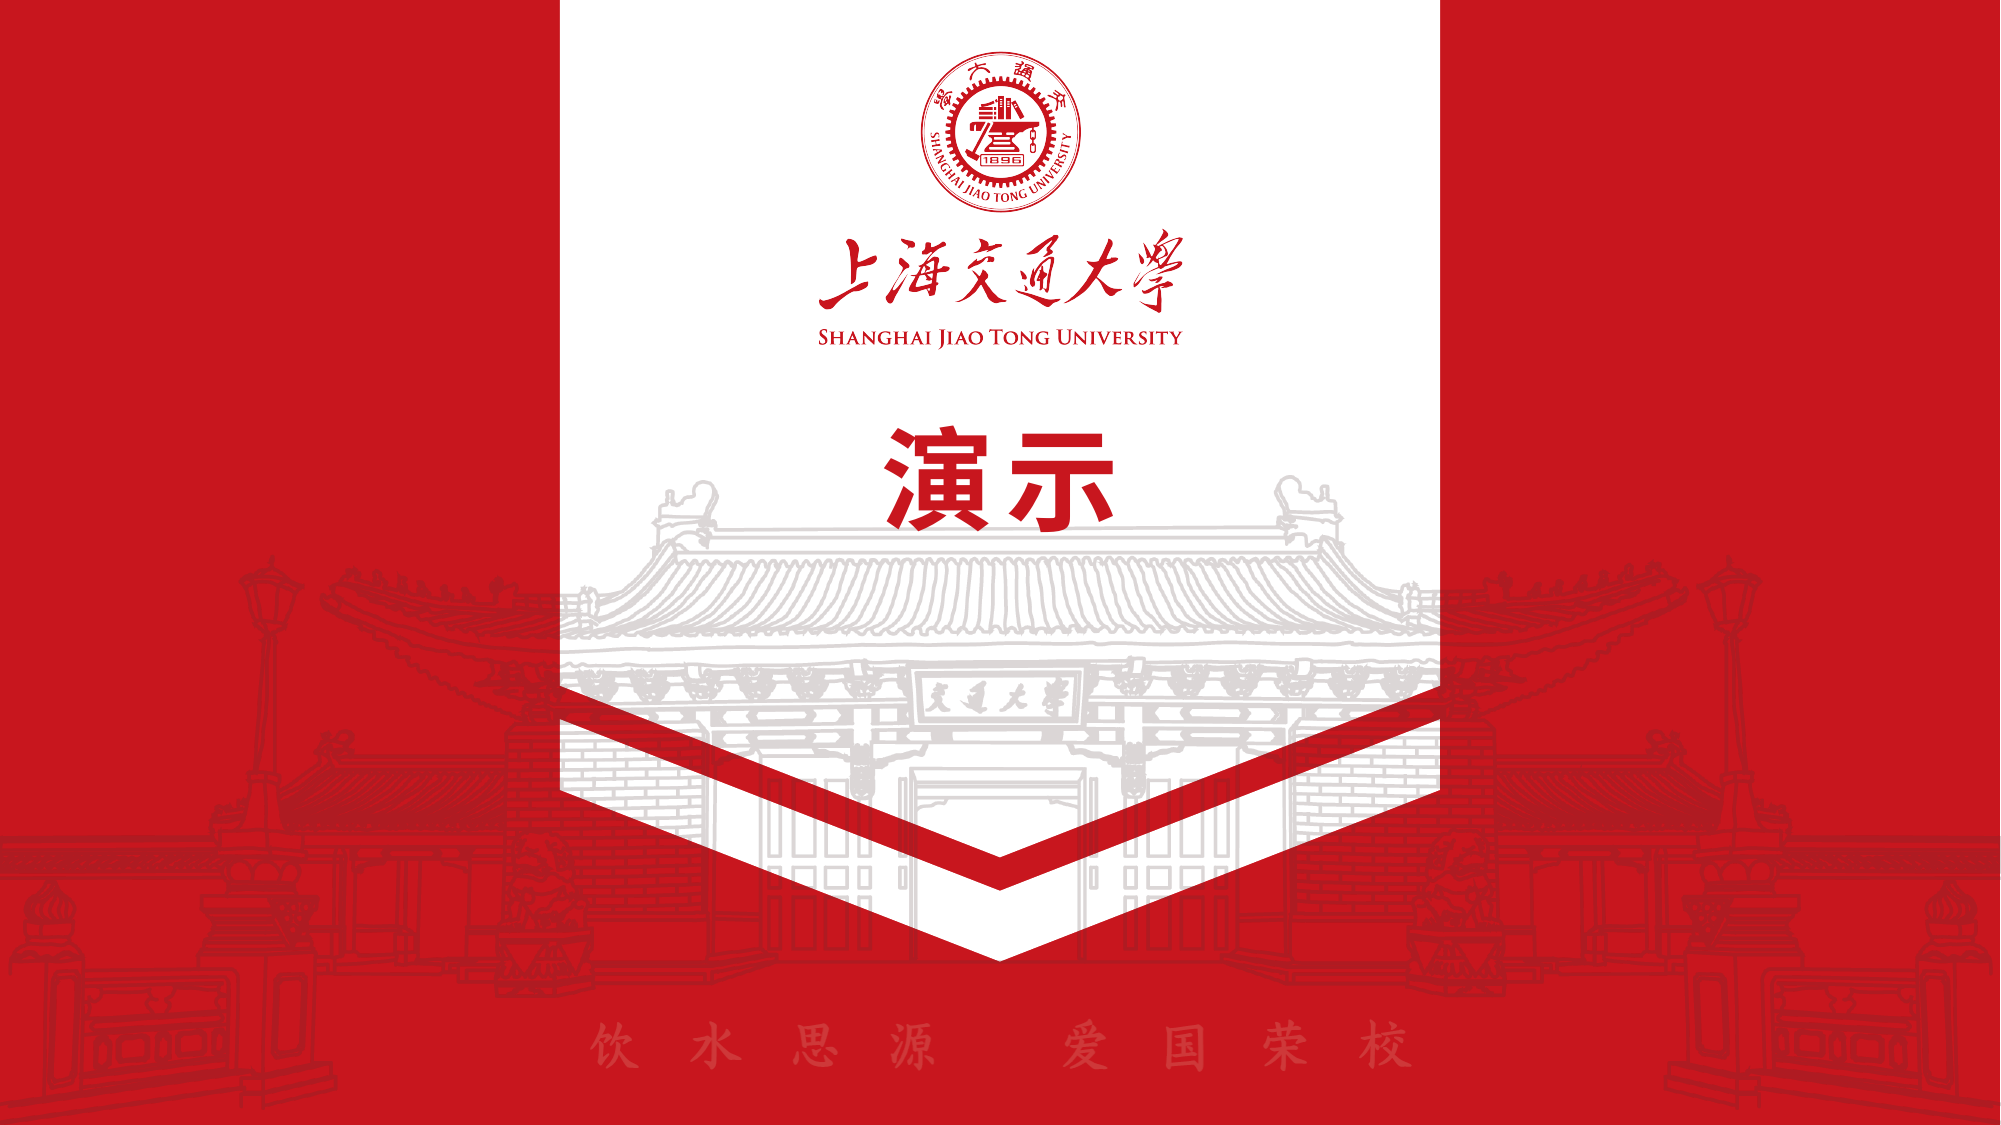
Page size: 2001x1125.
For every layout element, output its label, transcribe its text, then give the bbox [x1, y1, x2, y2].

list 演示 [484, 428, 1516, 527]
picture [752, 30, 1248, 379]
